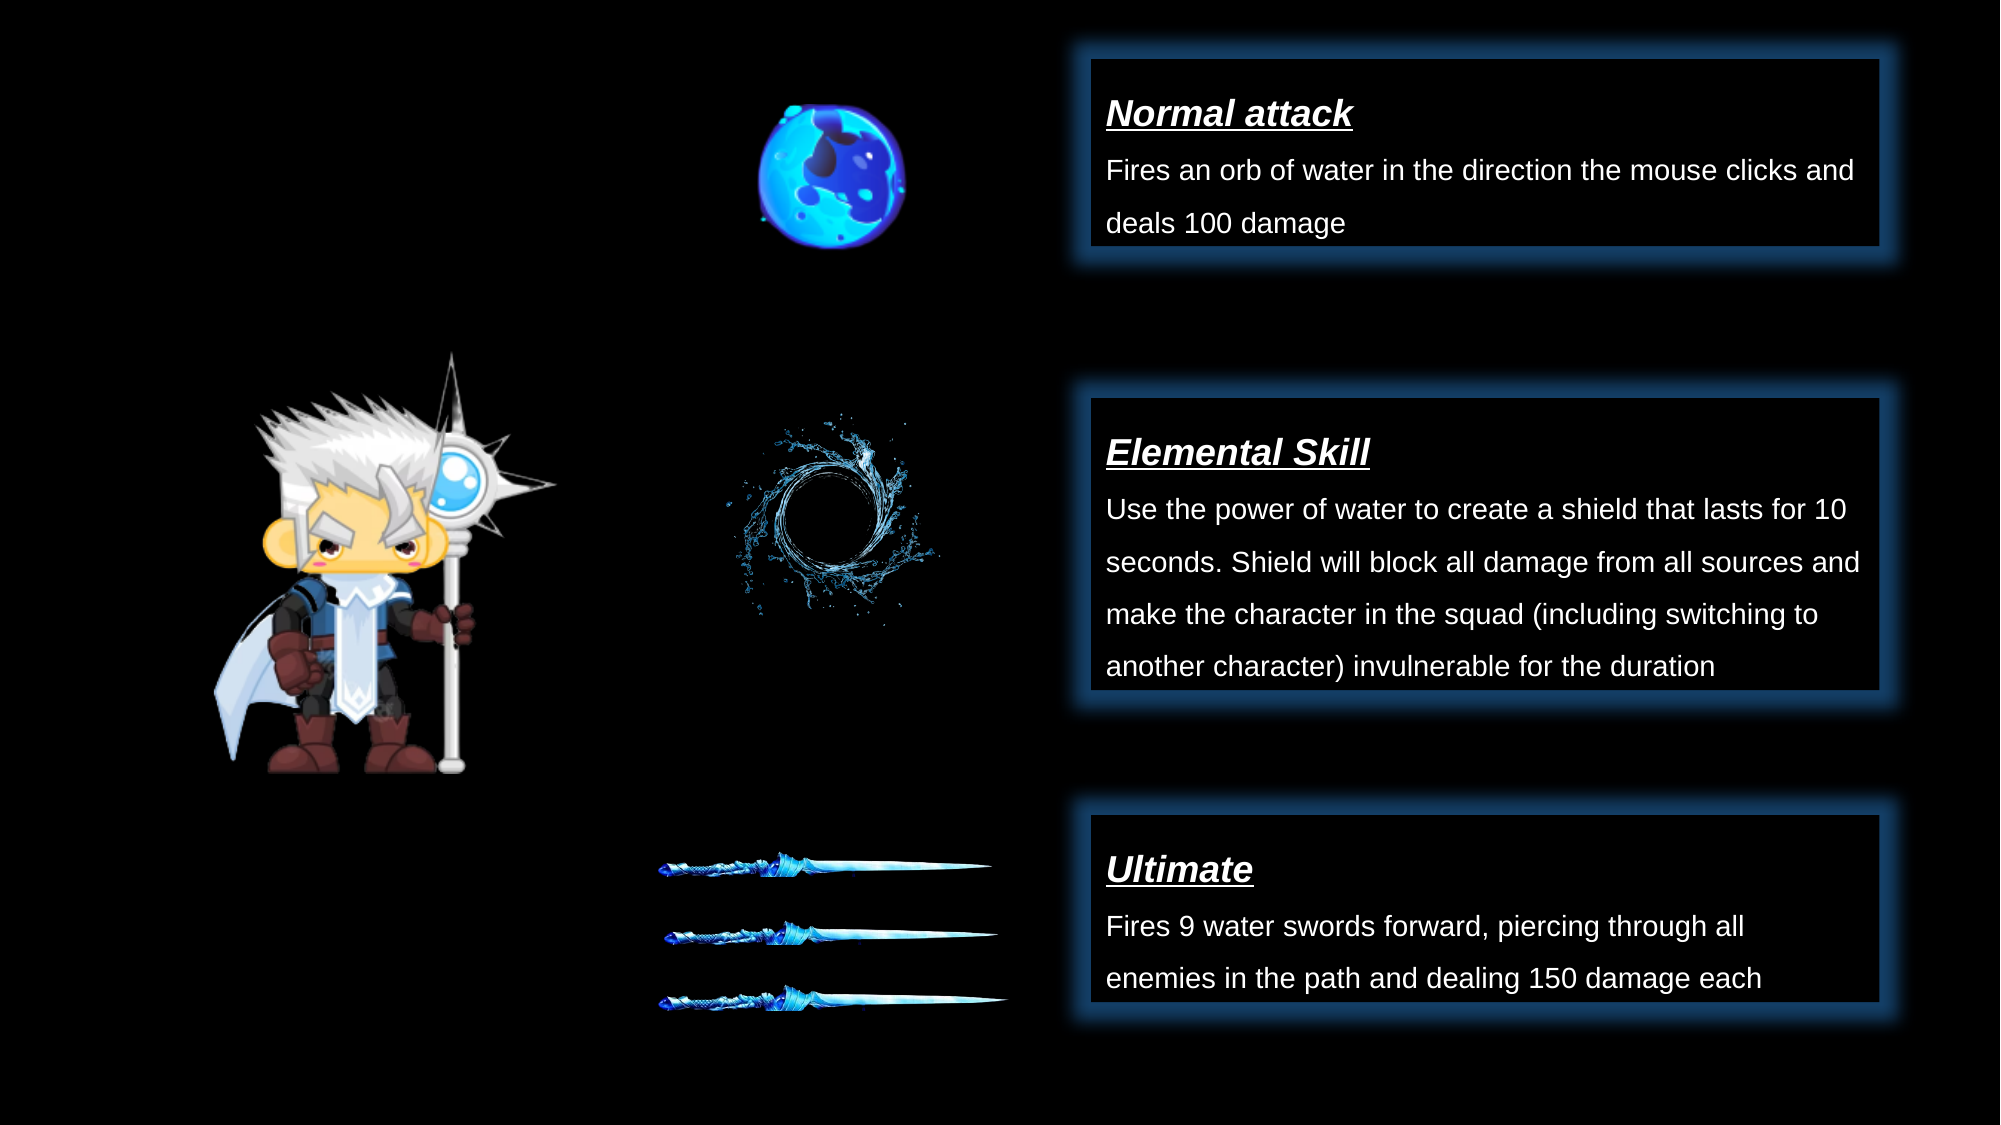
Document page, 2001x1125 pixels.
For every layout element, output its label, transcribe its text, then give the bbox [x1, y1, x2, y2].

text_box Normal attack Fires an orb of water in the direction the mouse clicks and deals 100 damage [1091, 59, 1880, 247]
text_box Elemental Skill Use the power of water to create a shield that lasts for 10 seconds. Shield will block all damage from all sources and make the character in the squad (including switching to another character) invulnerable for the duration [1091, 398, 1880, 691]
picture [656, 851, 994, 877]
picture [210, 351, 559, 774]
picture [656, 984, 1011, 1011]
picture [662, 920, 1001, 946]
text_box Ultimate Fires 9 water swords forward, piercing through all enemies in the path and dealing 150 damage each [1091, 815, 1880, 1003]
picture [714, 397, 952, 635]
picture [757, 104, 909, 253]
